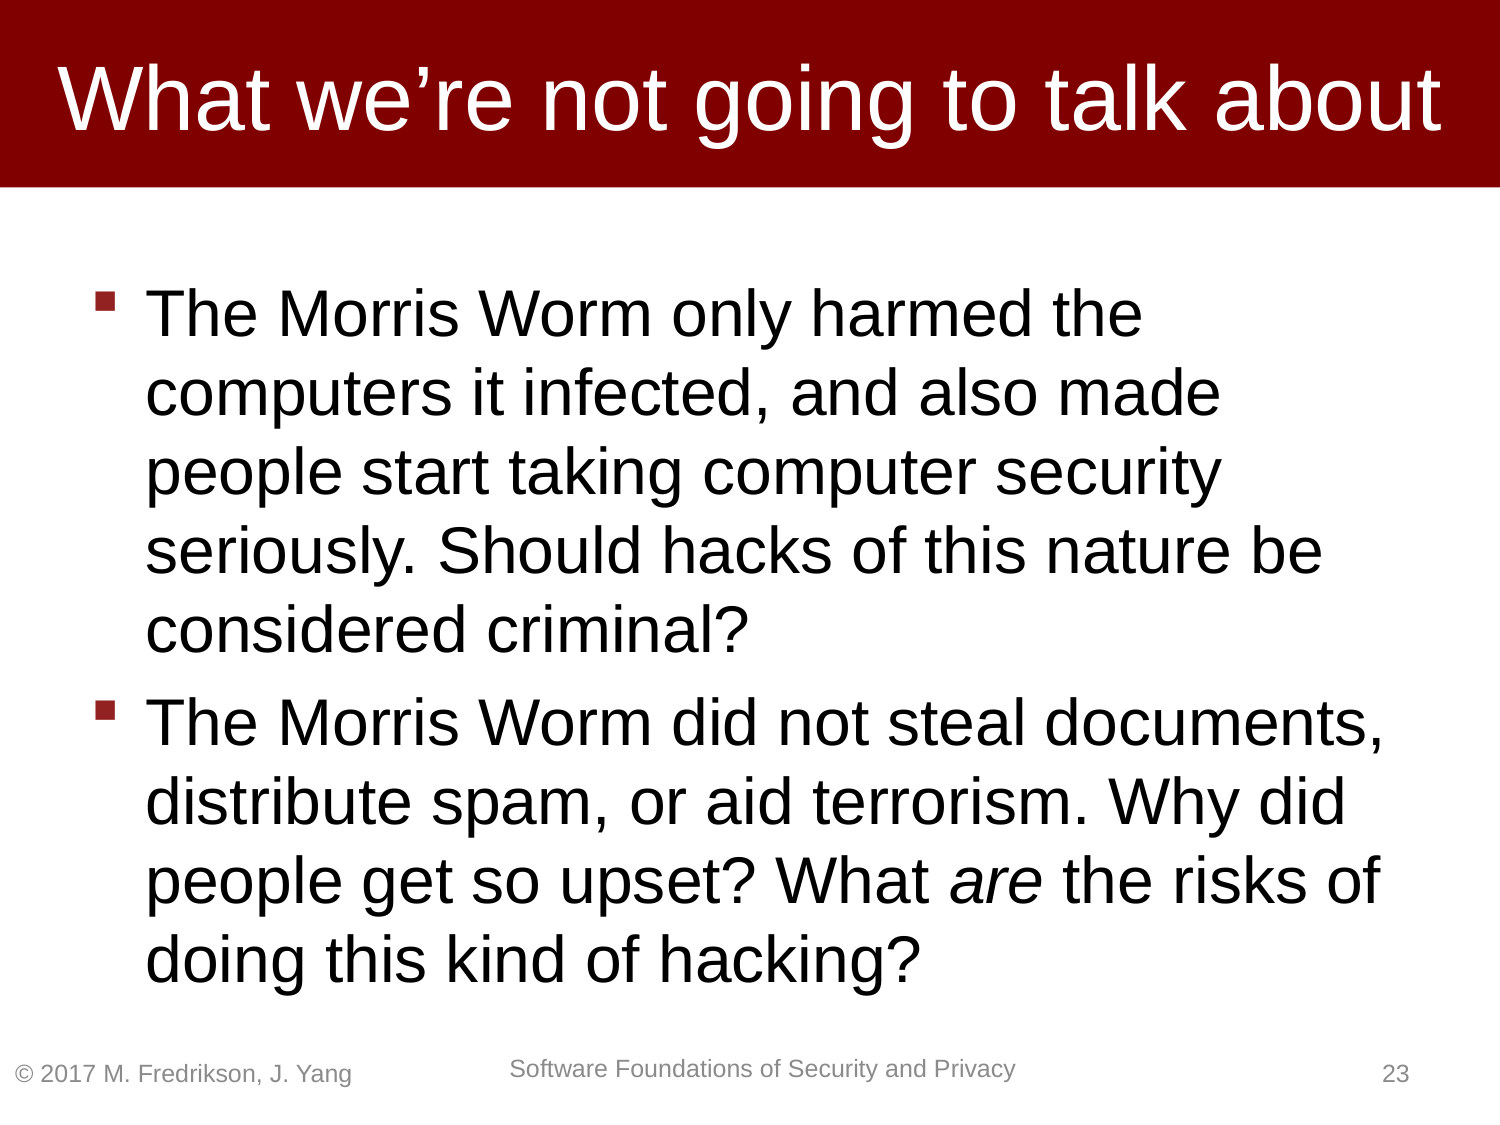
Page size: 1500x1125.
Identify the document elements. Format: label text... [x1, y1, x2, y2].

list The Morris Worm only harmed the computers it infected, and also made people start taking computer security seriously. Should hacks of this nature be considered criminal? The Morris Worm did not steal documents, distribute spam, or aid terrorism. Why did people get so upset? What are the risks of doing this kind of hacking? [75, 262, 1425, 1005]
footer © 2017 M. Fredrikson, J. Yang [0, 1042, 475, 1103]
slide_number 22 [1074, 1042, 1425, 1103]
title What we’re not going to talk about [0, 0, 1500, 188]
